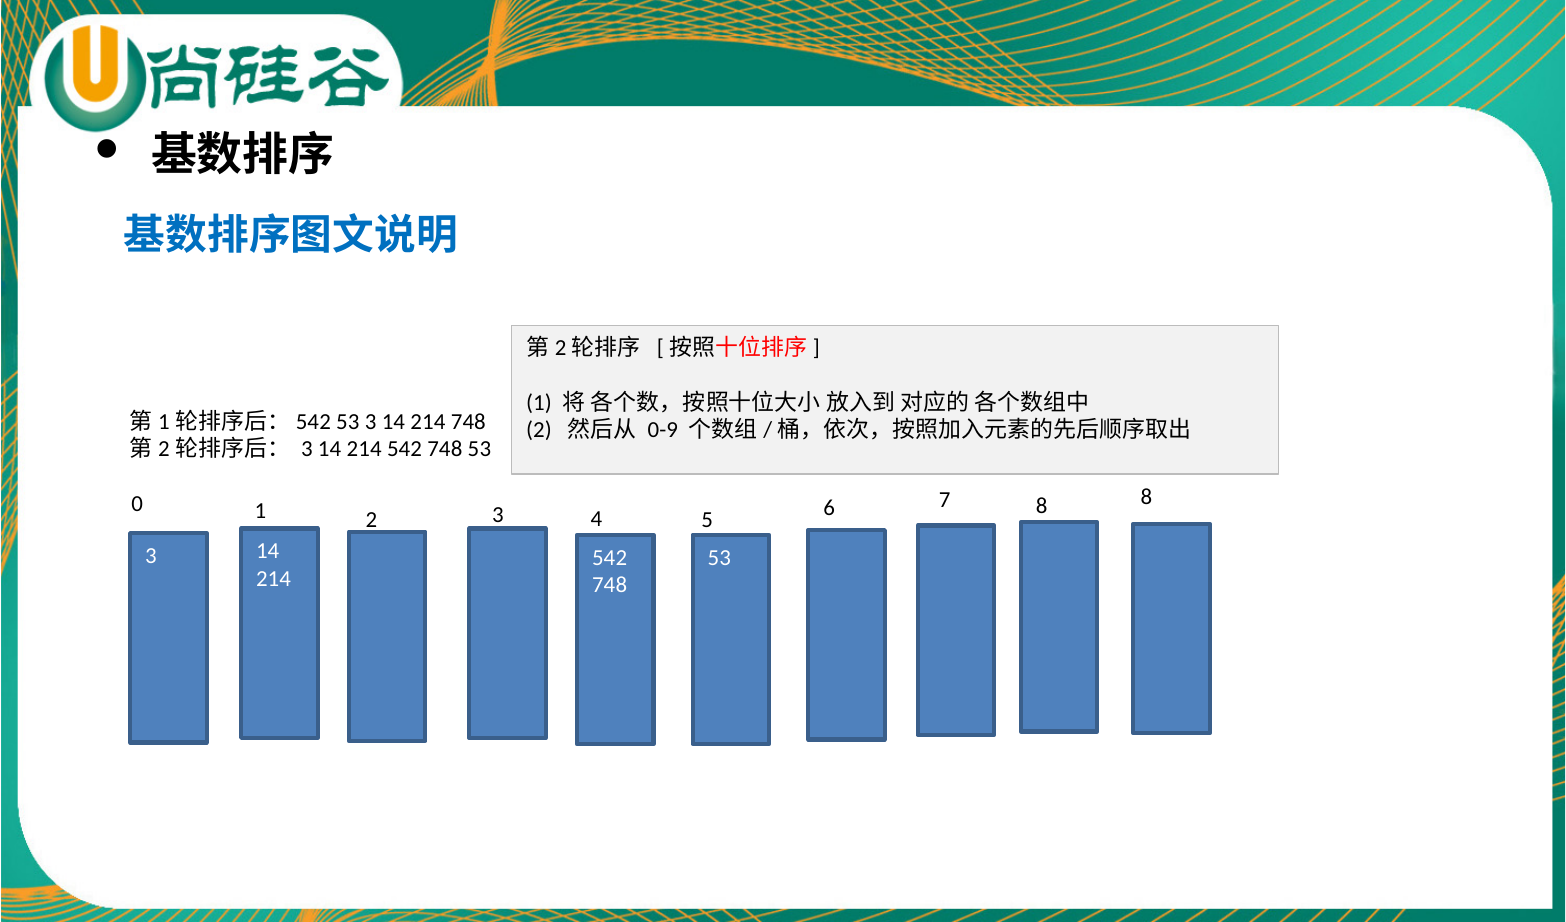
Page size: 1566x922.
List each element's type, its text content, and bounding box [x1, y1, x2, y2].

text_box 53 [691, 533, 771, 746]
text_box [467, 526, 548, 740]
text_box 基数排序图文说明 [109, 200, 1445, 311]
text_box 1 [239, 487, 282, 531]
text_box 3 [477, 492, 519, 535]
text_box 14 214 [239, 526, 320, 740]
text_box 7 [924, 476, 966, 520]
text_box 8 [1125, 474, 1168, 517]
text_box 4 [575, 495, 618, 538]
text_box 基数排序 [79, 123, 1325, 188]
text_box 2 [350, 497, 393, 540]
picture [0, 0, 1566, 922]
text_box [916, 523, 996, 737]
text_box 0 [116, 481, 158, 524]
text_box 第1轮排序后：542 53 3 14 214 748 第2轮排序后： 3 14 214 542 748 53 [114, 398, 507, 469]
text_box [1019, 520, 1099, 734]
text_box [1131, 522, 1212, 735]
text_box 8 [1021, 483, 1063, 526]
text_box 542 748 [575, 533, 656, 746]
text_box 第2轮排序 [按照十位排序] (1) 将 各个数，按照十位大小 放入到 对应的 各个数组中 (2) 然后从 0-9 个数组/桶，依次，按照加入元素的先后顺序取出 [511, 325, 1279, 474]
text_box 5 [686, 497, 729, 540]
text_box [347, 530, 427, 743]
text_box [806, 528, 887, 742]
text_box 6 [808, 484, 851, 527]
text_box 3 [128, 531, 209, 745]
